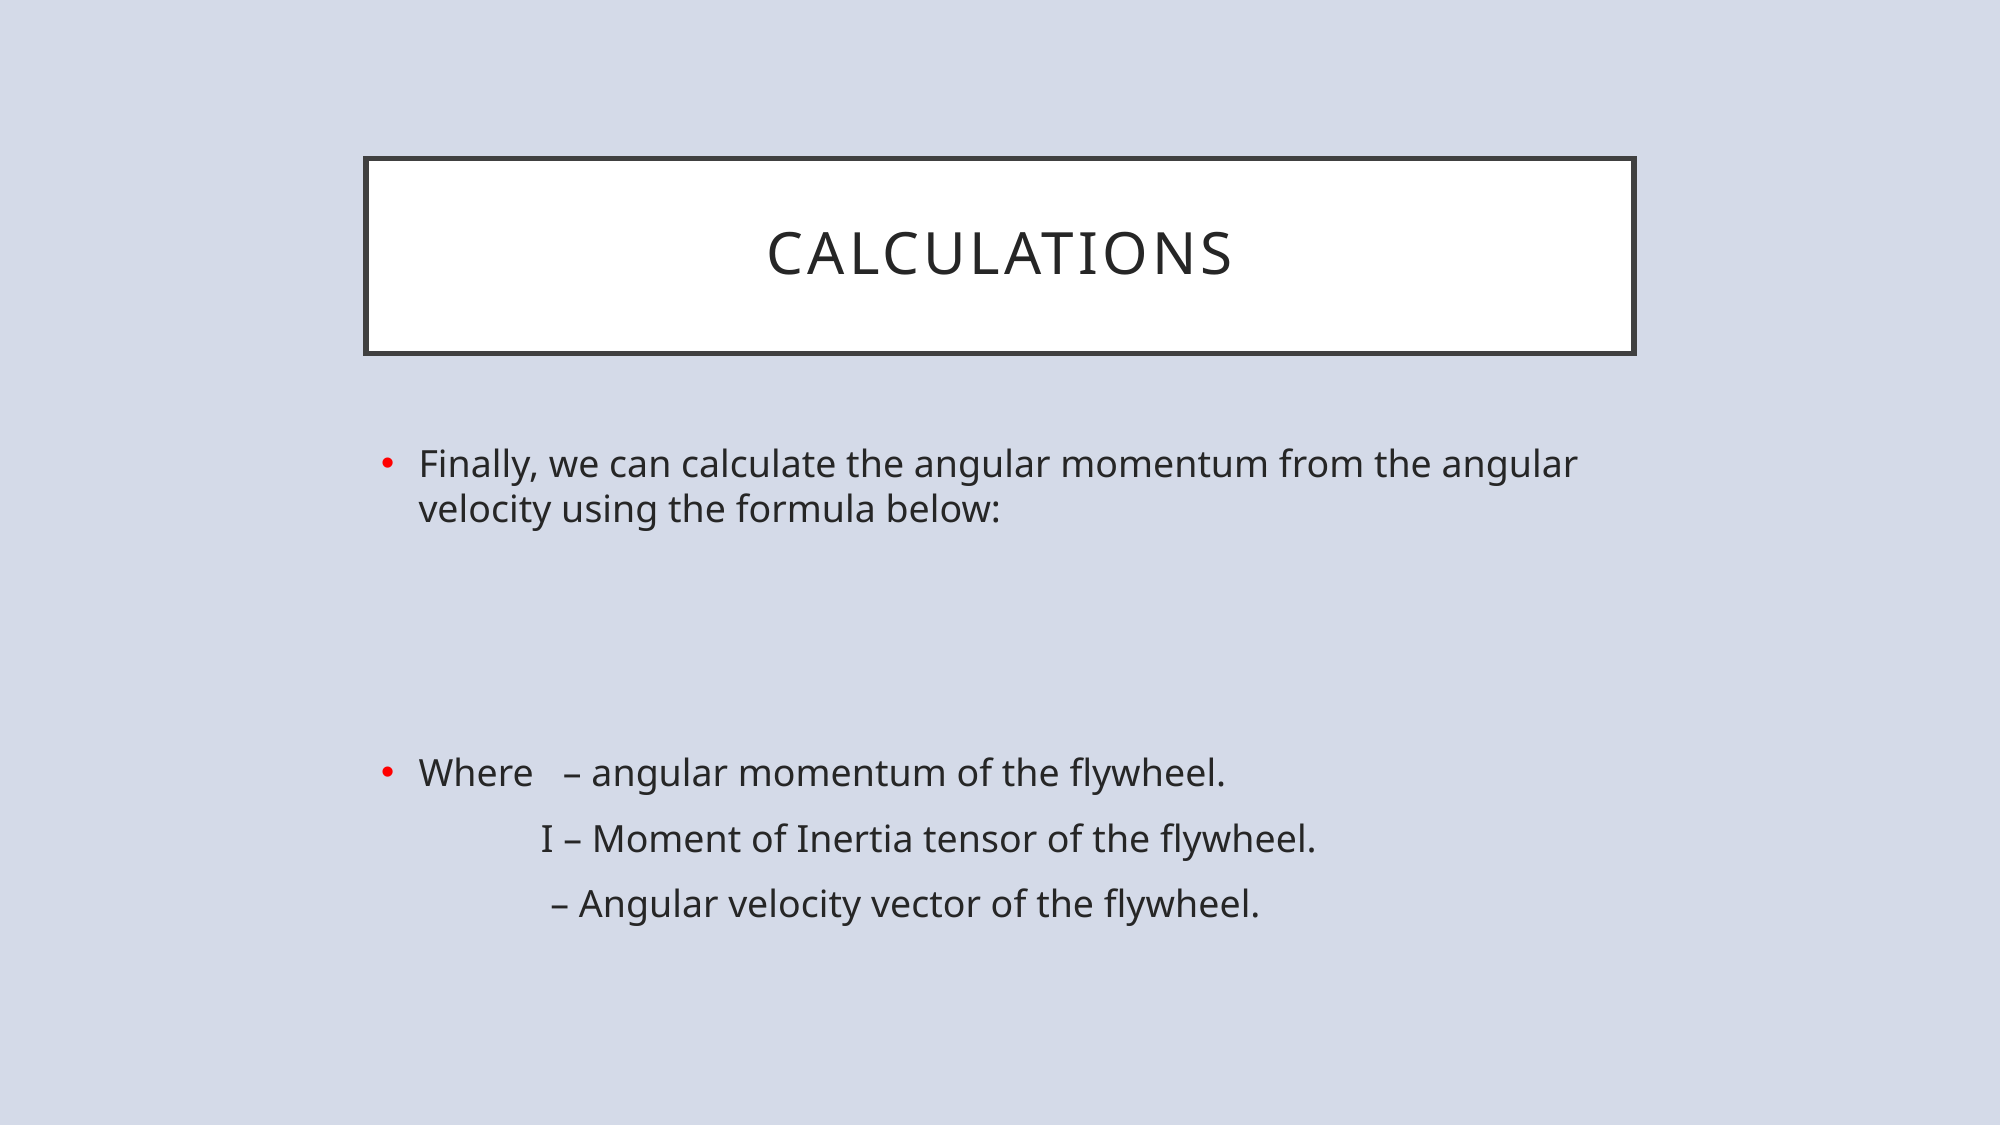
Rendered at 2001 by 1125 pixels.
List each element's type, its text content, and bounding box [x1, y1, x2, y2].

title Calculations [363, 156, 1637, 356]
